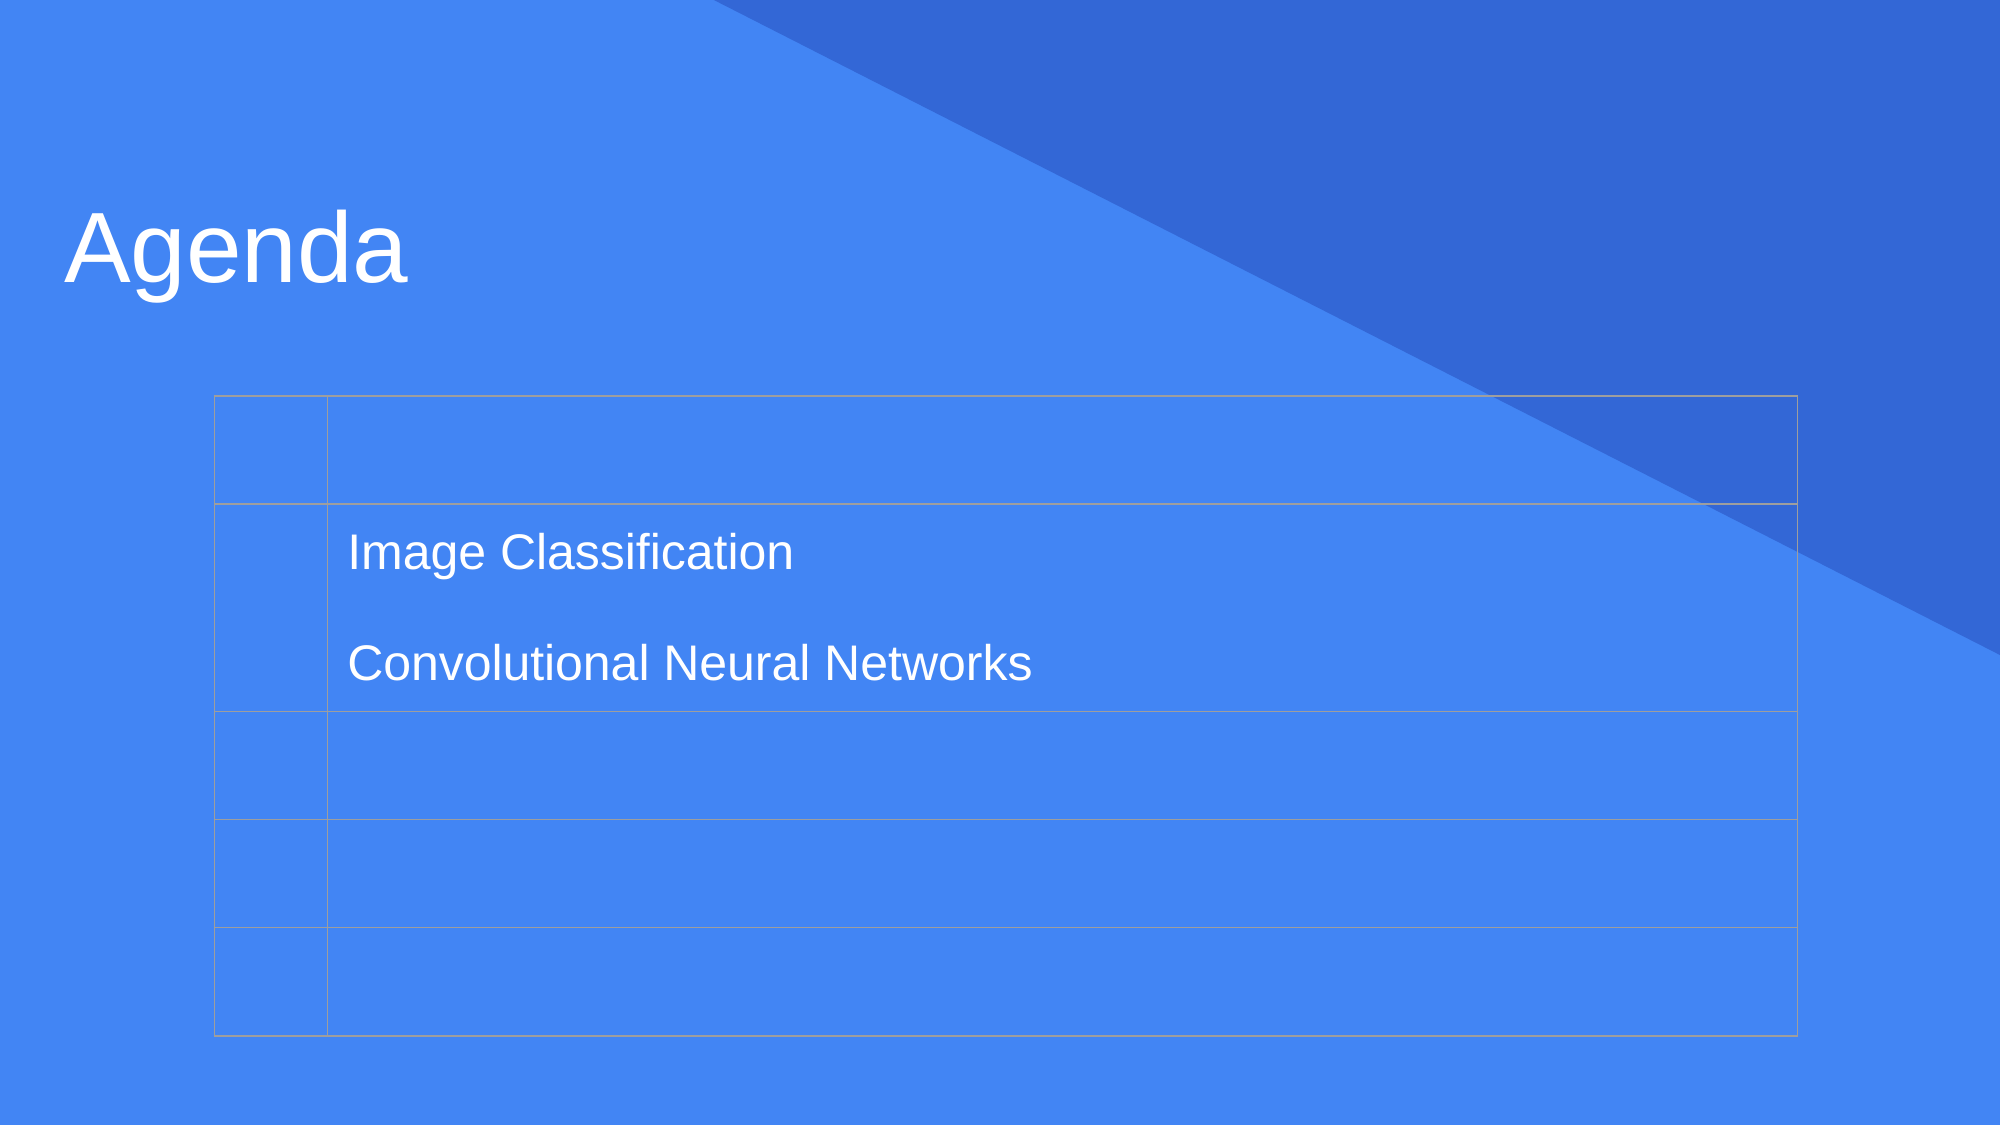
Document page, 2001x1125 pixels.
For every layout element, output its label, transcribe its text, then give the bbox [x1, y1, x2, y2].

table_cell Image Classification Convolutional Neural Networks [328, 505, 1797, 711]
table_cell [215, 712, 327, 819]
table_cell [328, 820, 1797, 927]
text_box Agenda [44, 162, 1843, 384]
table_cell [215, 820, 327, 927]
table_cell [215, 928, 327, 1035]
table_cell [328, 712, 1797, 819]
table_cell [215, 505, 327, 711]
table_header [328, 397, 1797, 503]
table_header [215, 397, 327, 503]
table_cell [328, 928, 1797, 1035]
